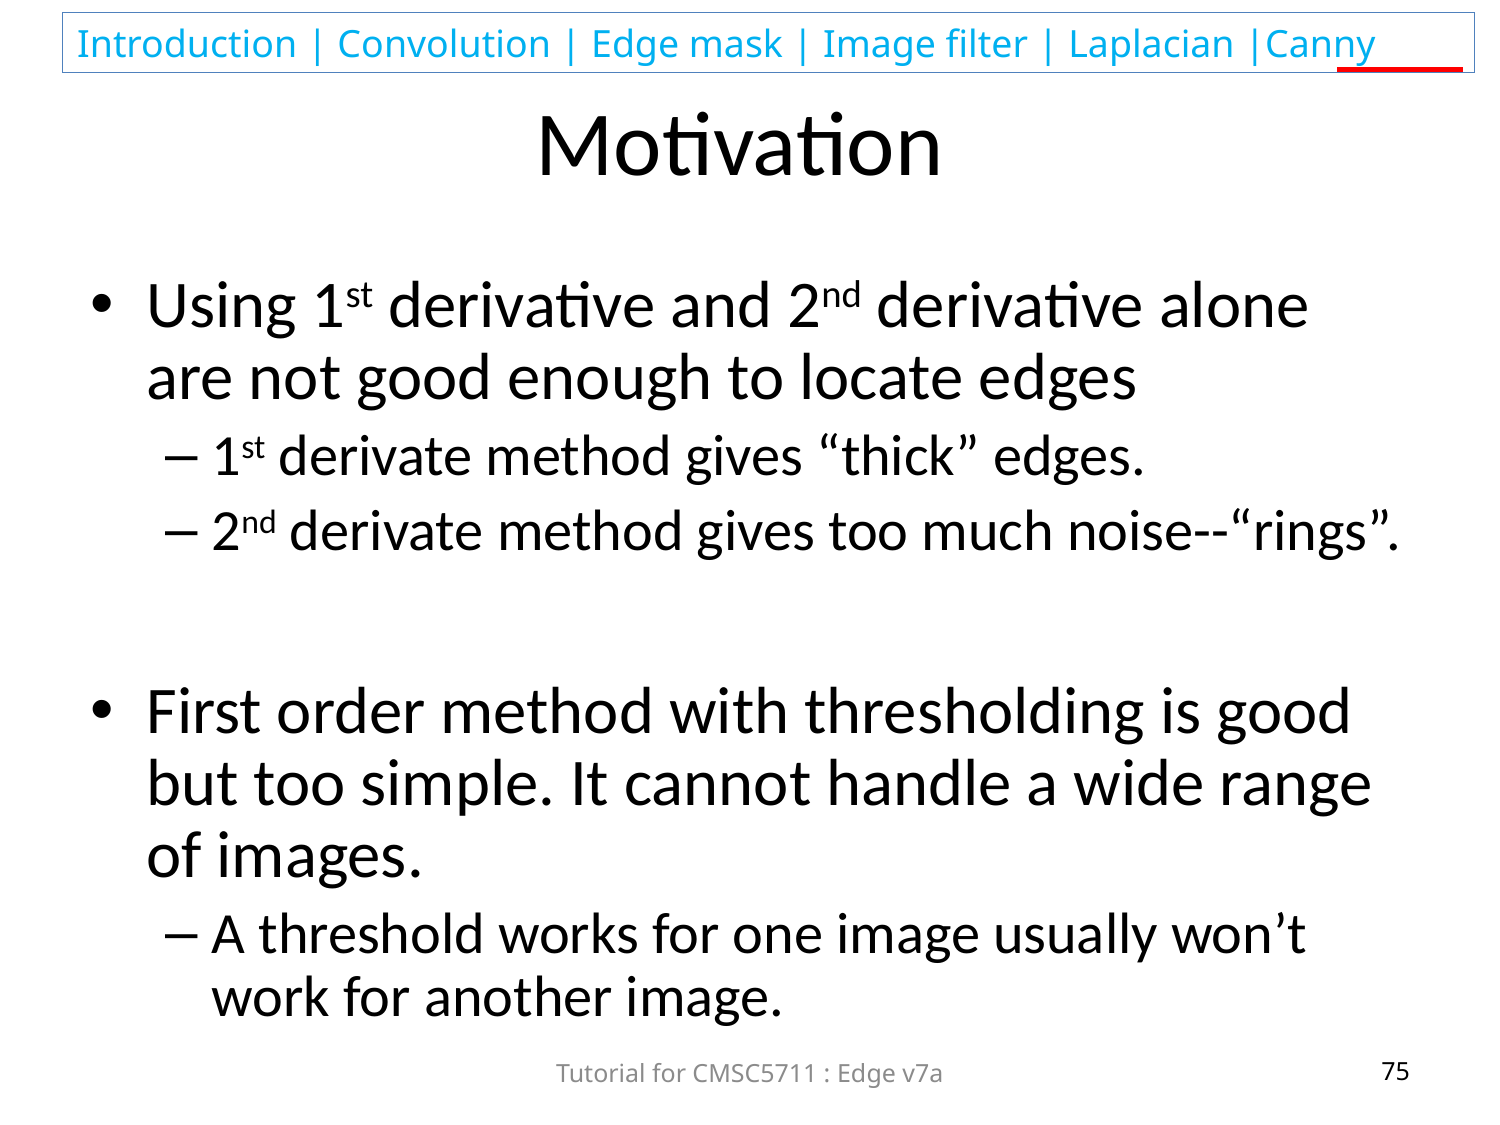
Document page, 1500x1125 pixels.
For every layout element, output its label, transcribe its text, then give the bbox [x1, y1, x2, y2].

title Motivation [75, 45, 1425, 233]
slide_number 75 [1074, 1042, 1425, 1103]
list Using 1st derivative and 2nd derivative alone are not good enough to locate edges 1st derivate method gives “thick” edges. 2nd derivate method gives too much noise--“rings”. First order method with thresholding is good but too simple. It cannot handle a wide range of images. A threshold works for one image usually won’t work for another image. [75, 262, 1425, 1005]
footer Tutorial for CMSC5711 : Edge v7a [512, 1042, 988, 1103]
